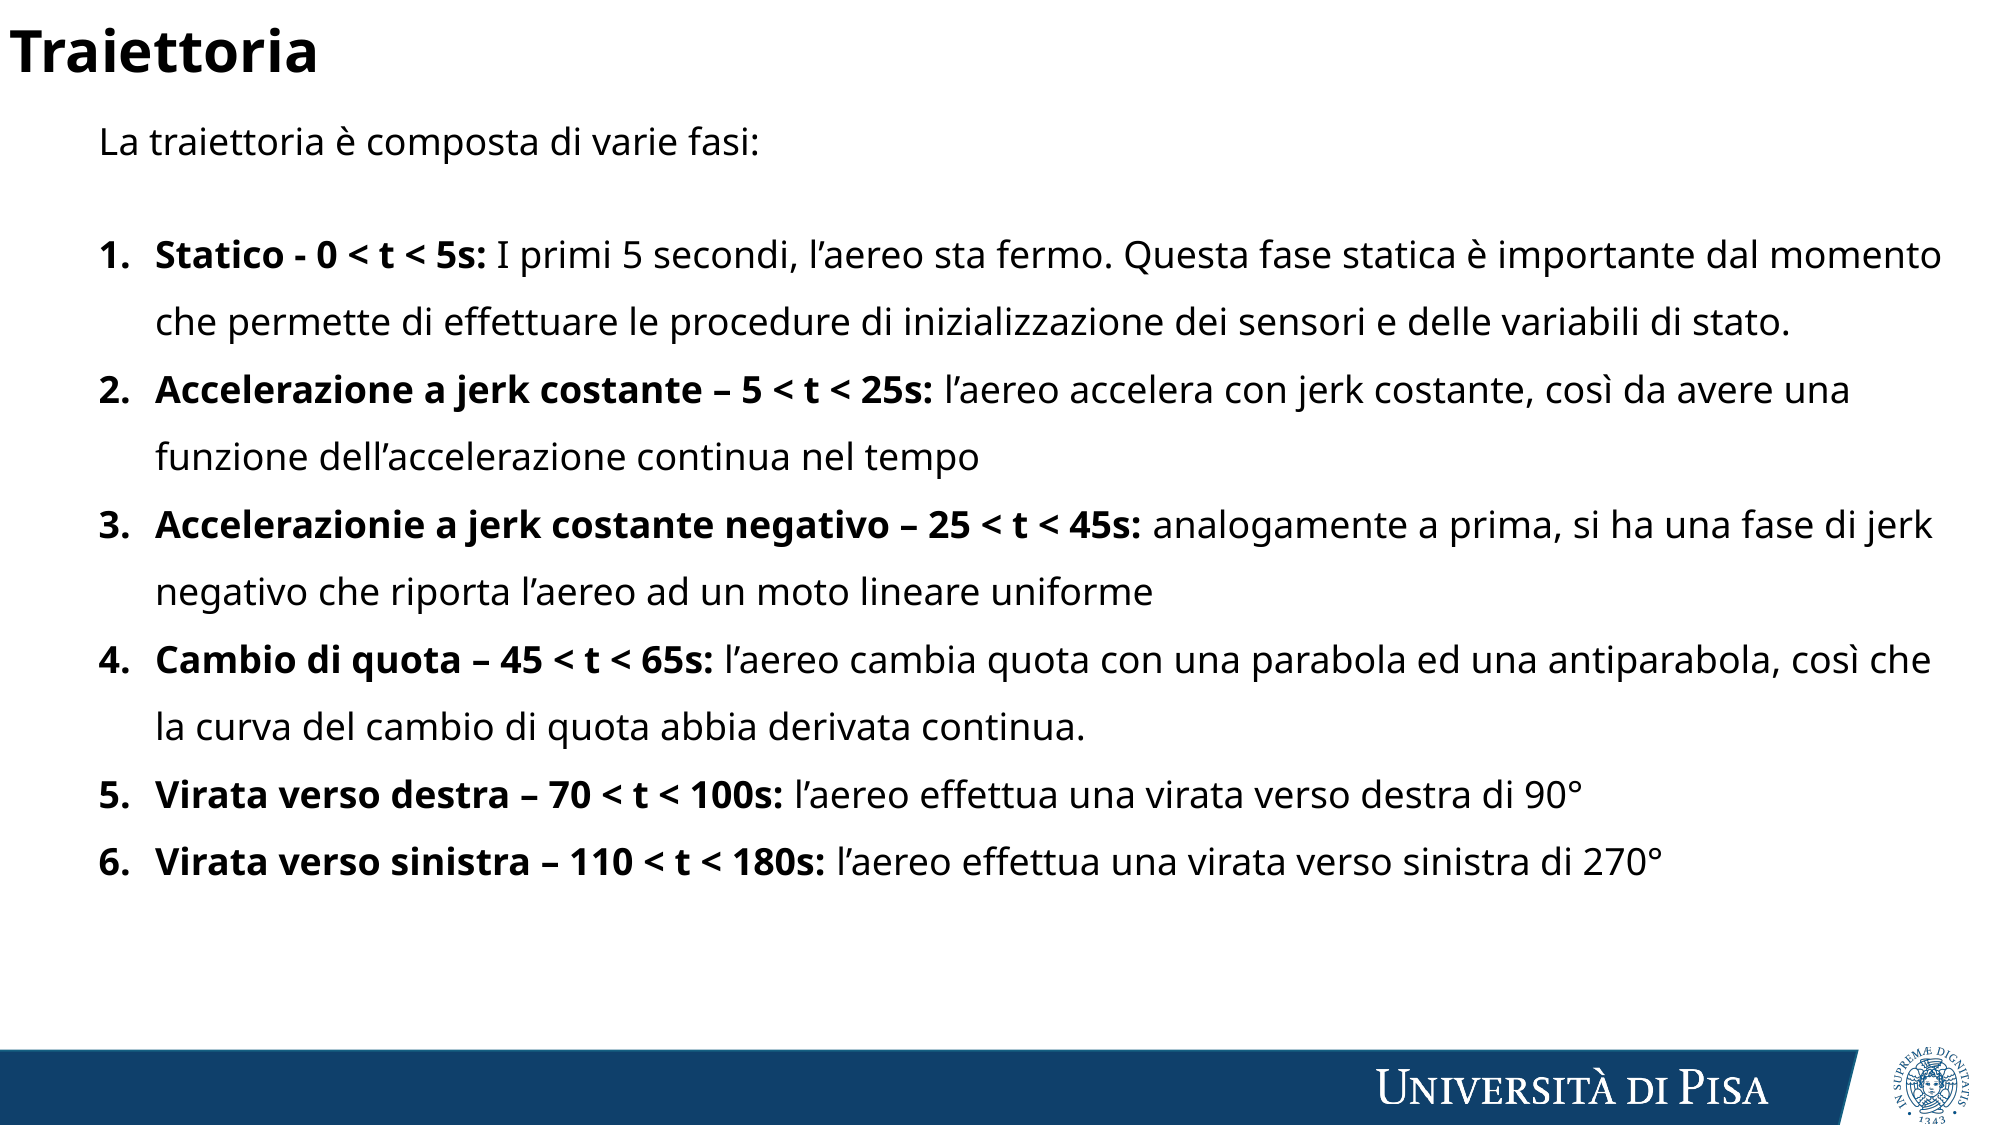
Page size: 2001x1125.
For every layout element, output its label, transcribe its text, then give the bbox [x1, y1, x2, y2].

picture [1893, 1046, 1970, 1125]
picture [1374, 1066, 1769, 1105]
text_box Traiettoria [0, 7, 335, 92]
text_box La traiettoria è composta di varie fasi: Statico - 0 < t < 5s: I primi 5 secondi, l’aereo sta fermo. Questa fase statica è importante dal momento che permette di effettuare le procedure di inizializzazione dei sensori e delle variabili di stato. Accelerazione a jerk costante – 5 < t < 25s: l’aereo accelera con jerk costante, così da avere una funzione dell’accelerazione continua nel tempo Accelerazionie a jerk costante negativo – 25 < t < 45s: analogamente a prima, si ha una fase di jerk negativo che riporta l’aereo ad un moto lineare uniforme Cambio di quota – 45 < t < 65s: l’aereo cambia quota con una parabola ed una antiparabola, così che la curva del cambio di quota abbia derivata continua. Virata verso destra – 70 < t < 100s: l’aereo effettua una virata verso destra di 90° Virata verso sinistra – 110 < t < 180s: l’aereo effettua una virata verso sinistra di 270° [83, 110, 1966, 936]
text_box [0, 1049, 1859, 1125]
